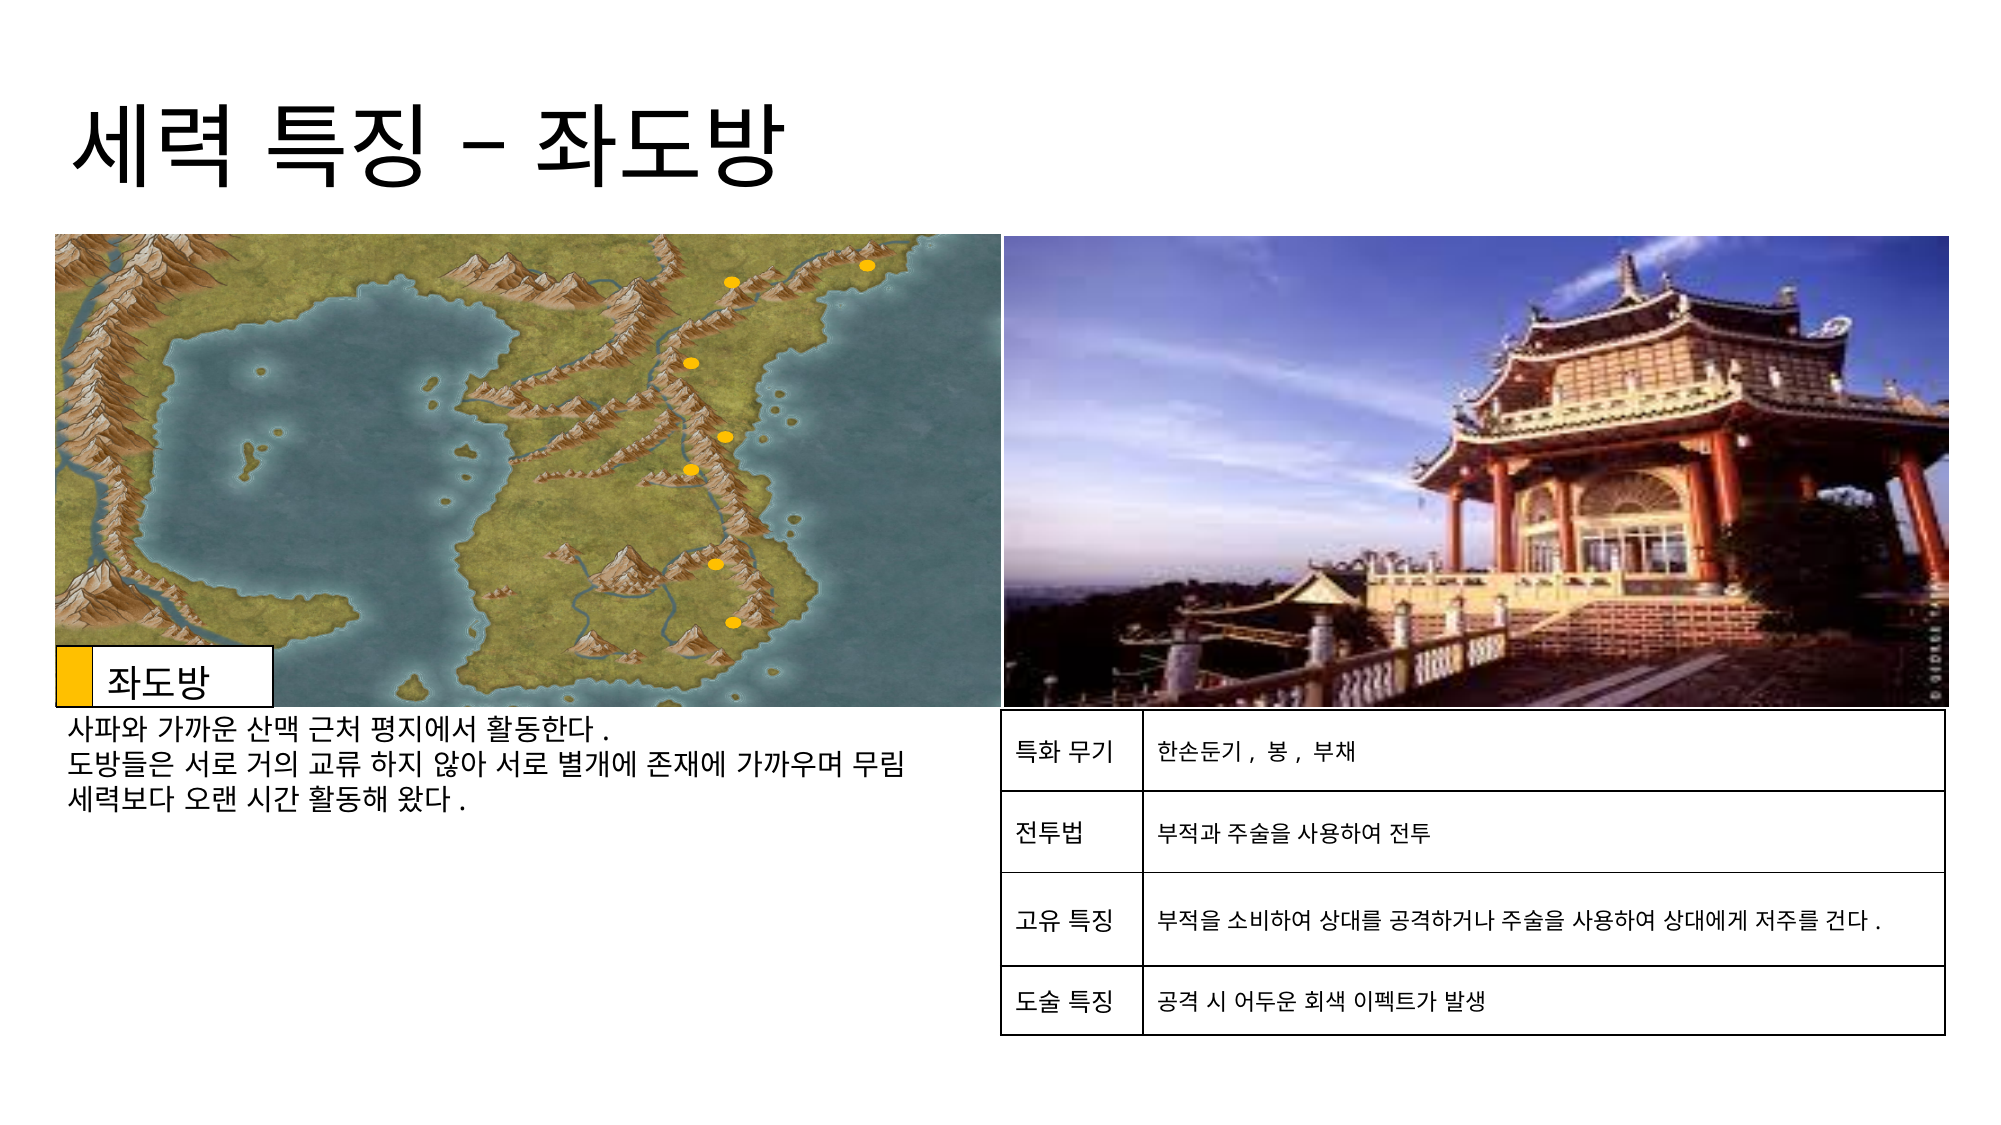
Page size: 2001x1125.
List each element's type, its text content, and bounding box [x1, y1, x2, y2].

table_cell 부적과 주술을 사용하여 전투 [1144, 792, 1944, 872]
table_header 한손둔기, 봉, 부채 [1144, 711, 1944, 790]
table_cell 부적을 소비하여 상대를 공격하거나 주술을 사용하여 상대에게 저주를 건다. [1144, 873, 1944, 965]
table_cell 고유 특징 [1002, 873, 1142, 965]
text_box 사파와 가까운 산맥 근처 평지에서 활동한다. 도방들은 서로 거의 교류 하지 않아 서로 별개에 존재에 가까우며 무림 세력보다 오랜 시간 활동해 왔다. [53, 704, 1002, 824]
table_cell 공격 시 어두운 회색 이펙트가 발생 [1144, 967, 1944, 1034]
table_cell 도술 특징 [1002, 967, 1142, 1034]
table_cell 전투법 [1002, 792, 1142, 872]
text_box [55, 234, 1001, 707]
picture [1001, 236, 1949, 707]
title 세력 특징 – 좌도방 [55, 62, 1945, 236]
table_header 특화 무기 [1002, 711, 1142, 790]
